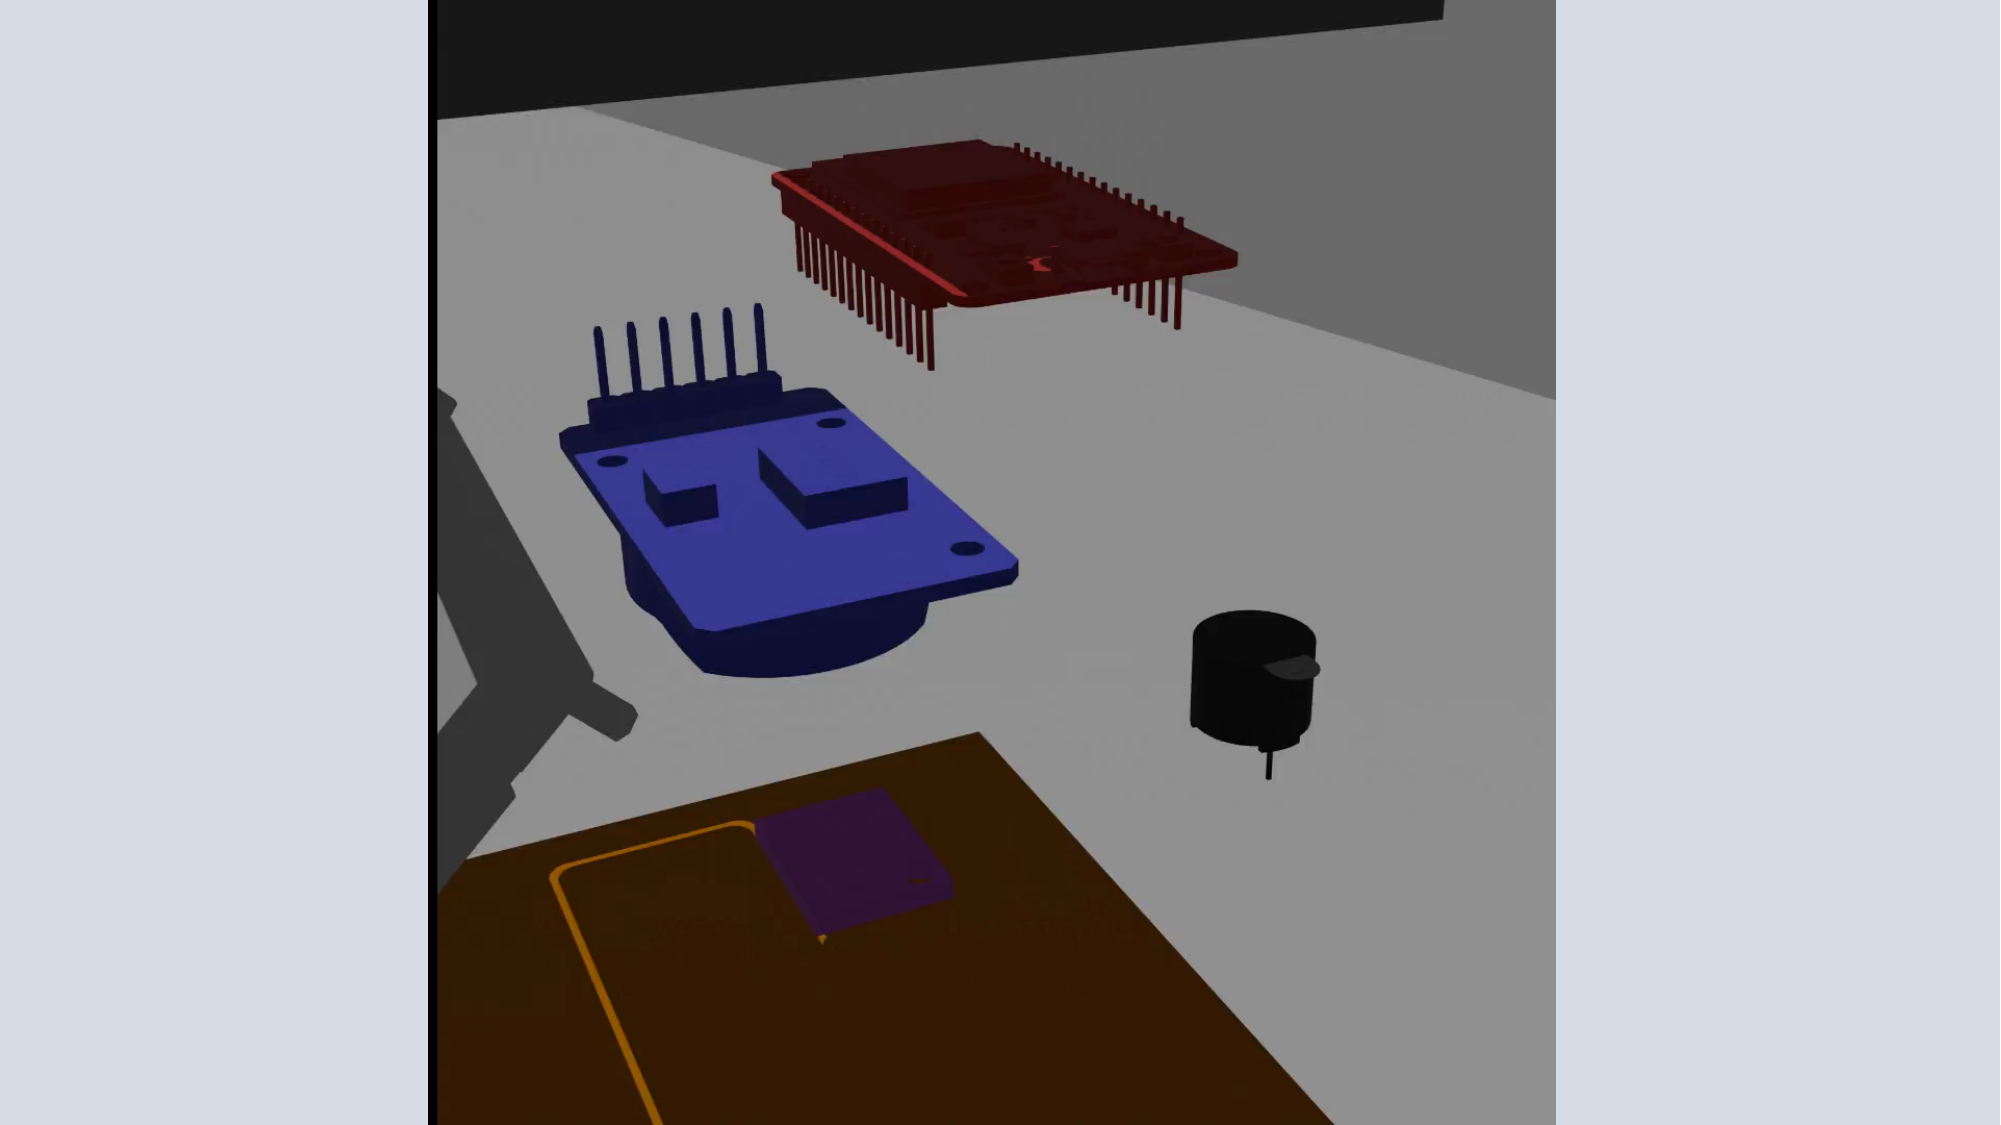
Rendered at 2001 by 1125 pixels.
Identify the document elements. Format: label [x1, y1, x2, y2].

text_box [428, 0, 1557, 1125]
